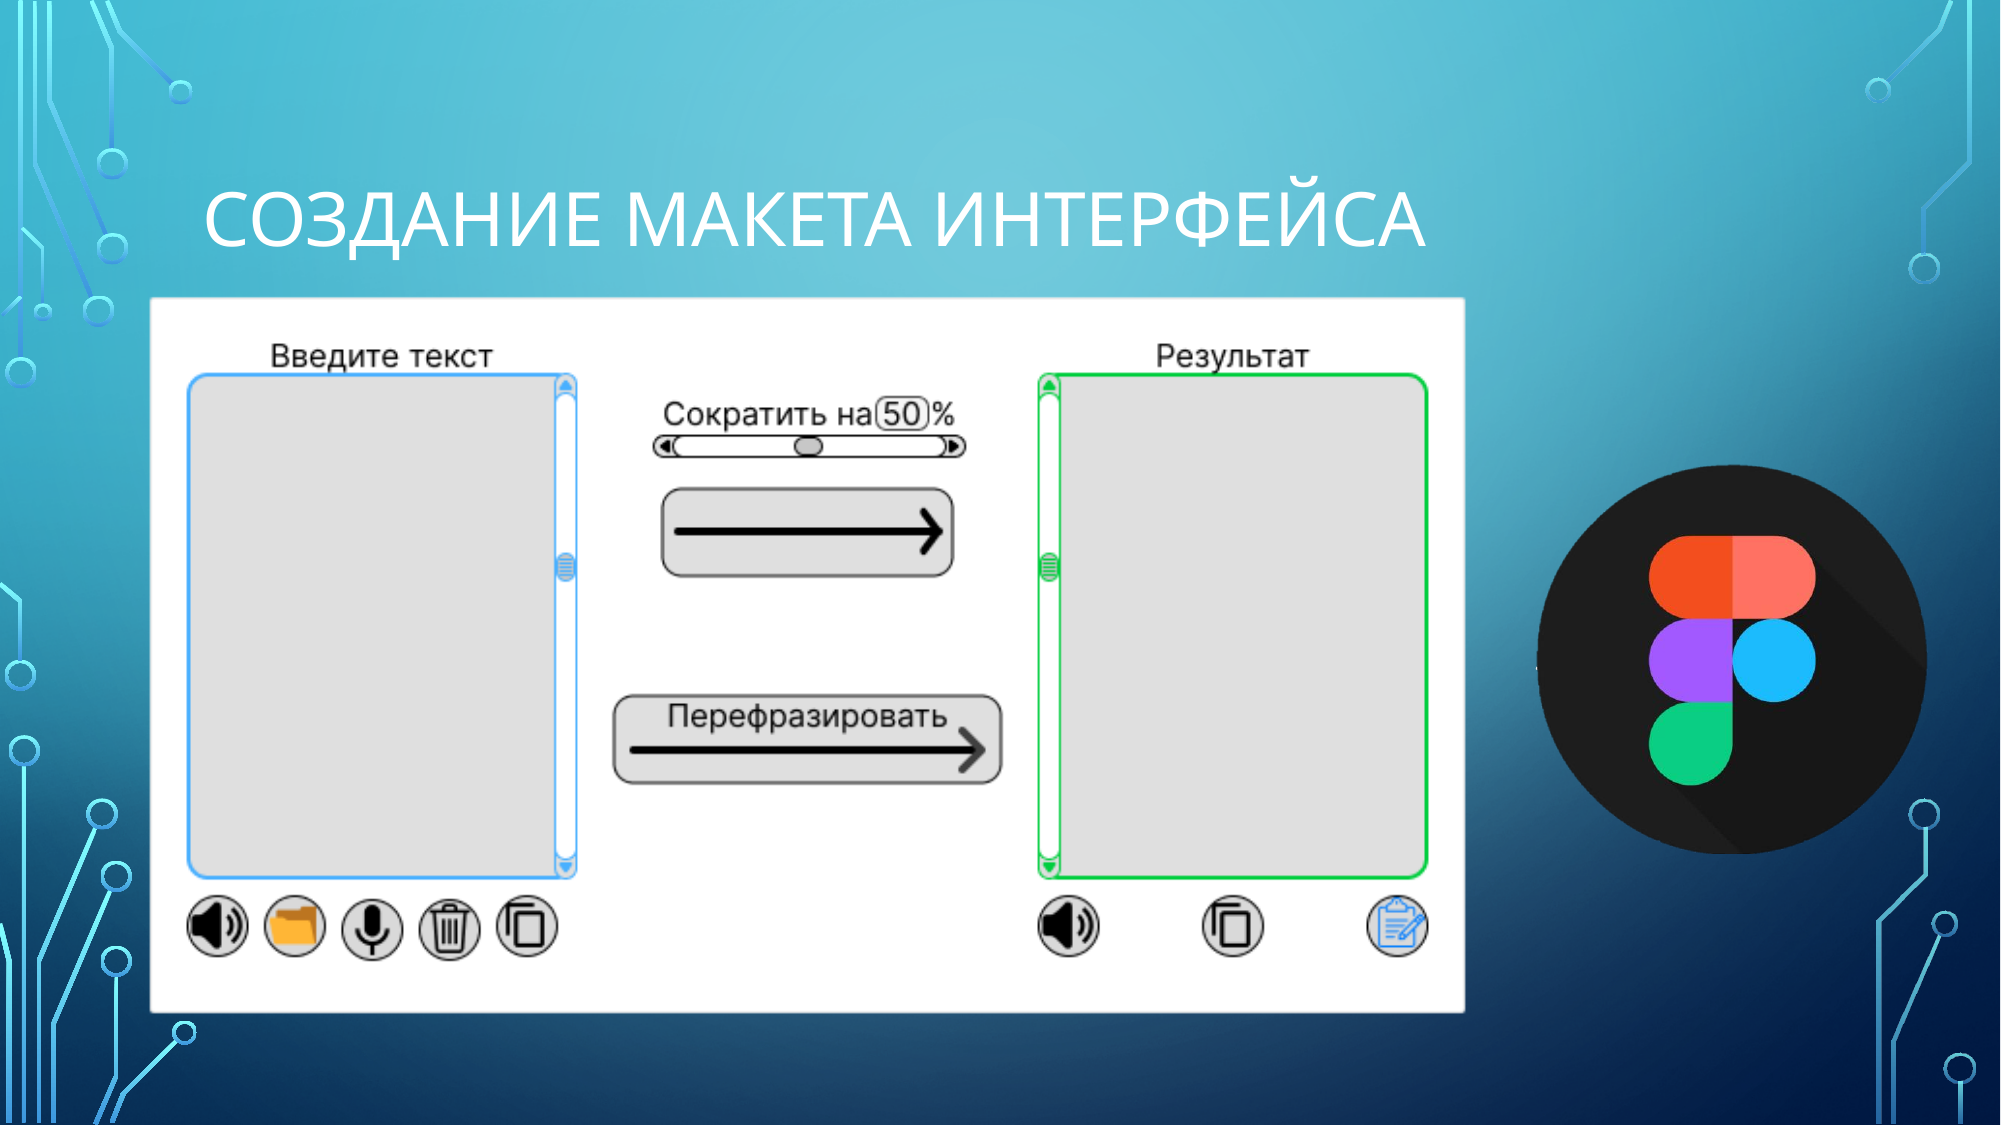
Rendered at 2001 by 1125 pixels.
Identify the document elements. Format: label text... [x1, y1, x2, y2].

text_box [73, 292, 1943, 1091]
title СОЗДАНИЕ МАКЕТА ИНТЕРФЕЙСА [187, 101, 1813, 292]
